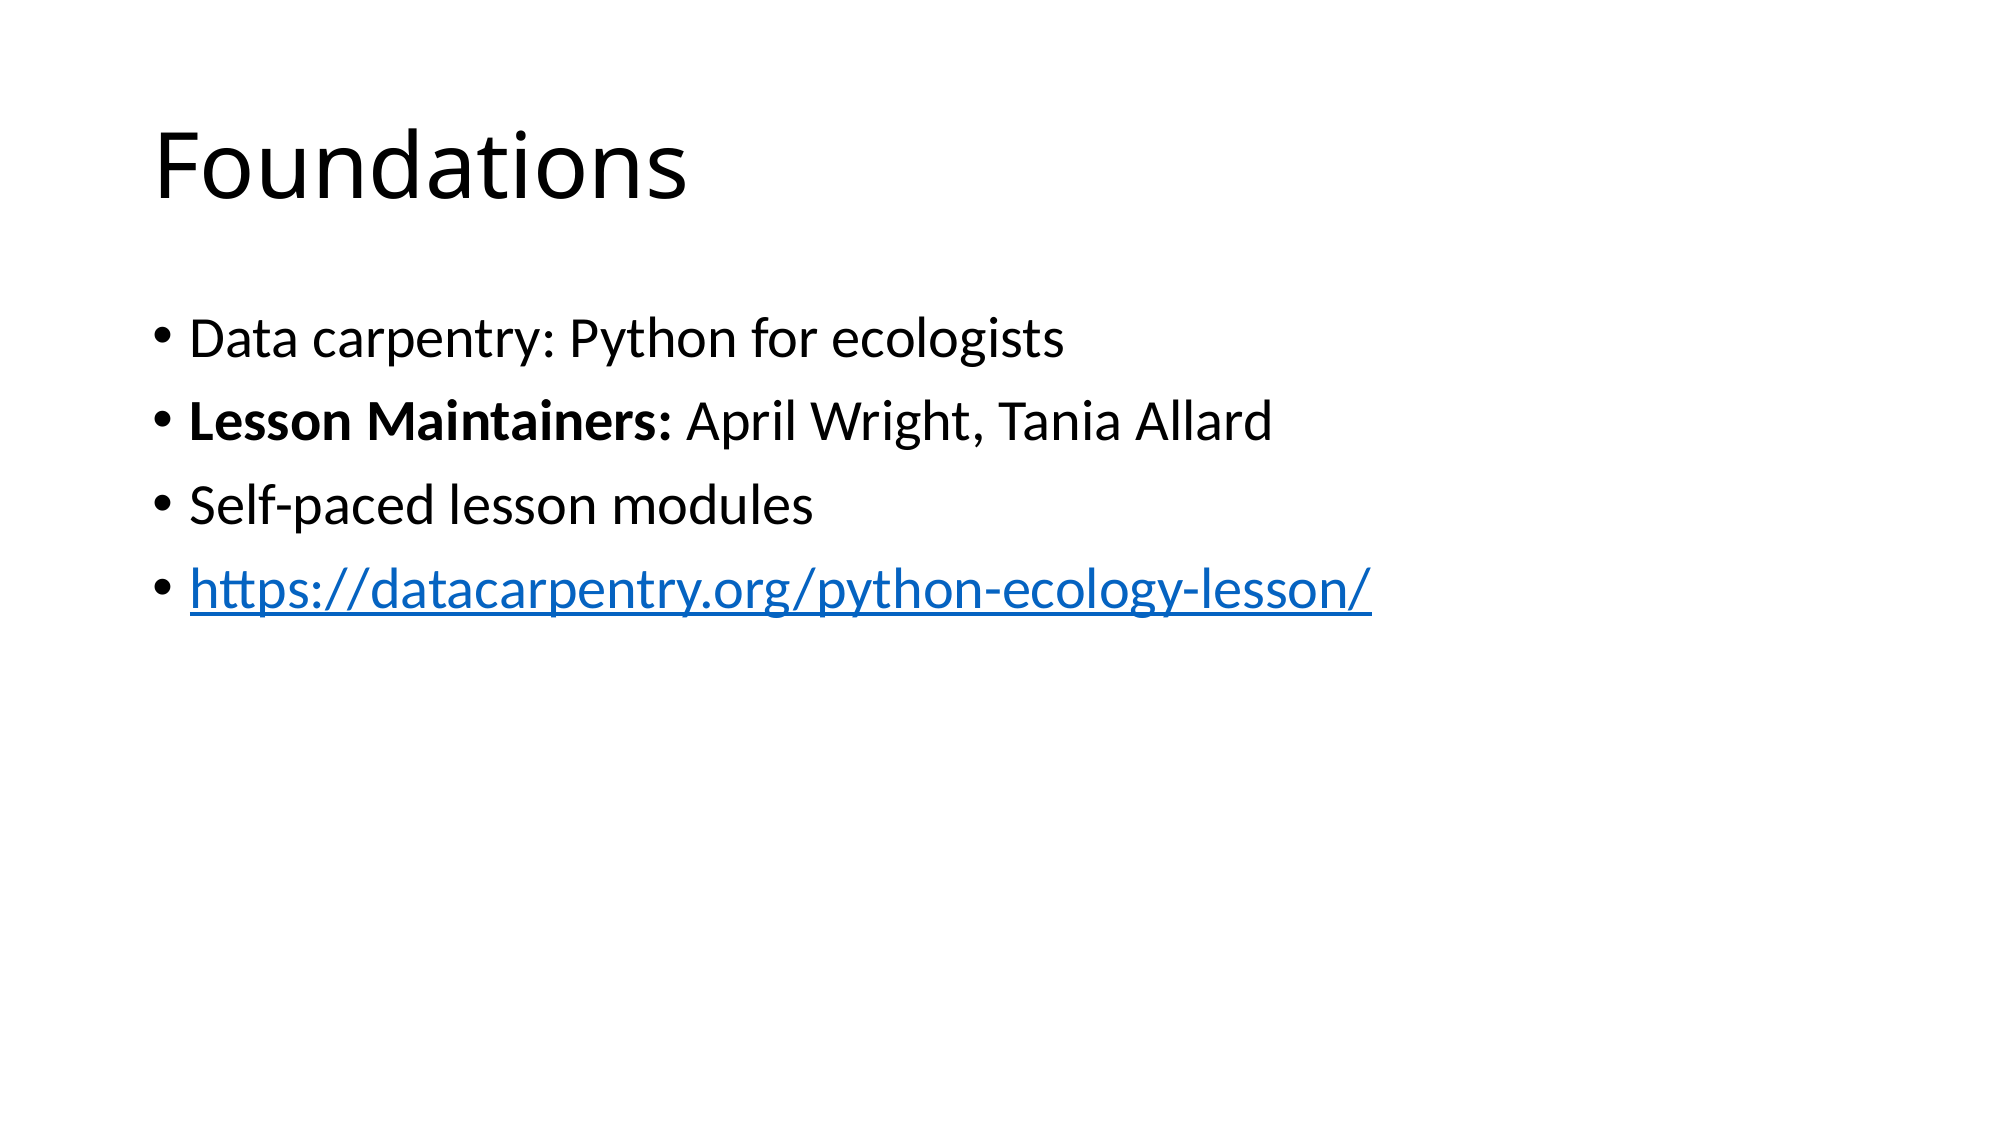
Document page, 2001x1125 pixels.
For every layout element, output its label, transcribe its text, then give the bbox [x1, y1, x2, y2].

title Foundations [137, 59, 1863, 278]
list Data carpentry: Python for ecologists Lesson Maintainers: April Wright, Tania Allard Self-paced lesson modules https://datacarpentry.org/python-ecology-lesson/ [137, 299, 1863, 1014]
